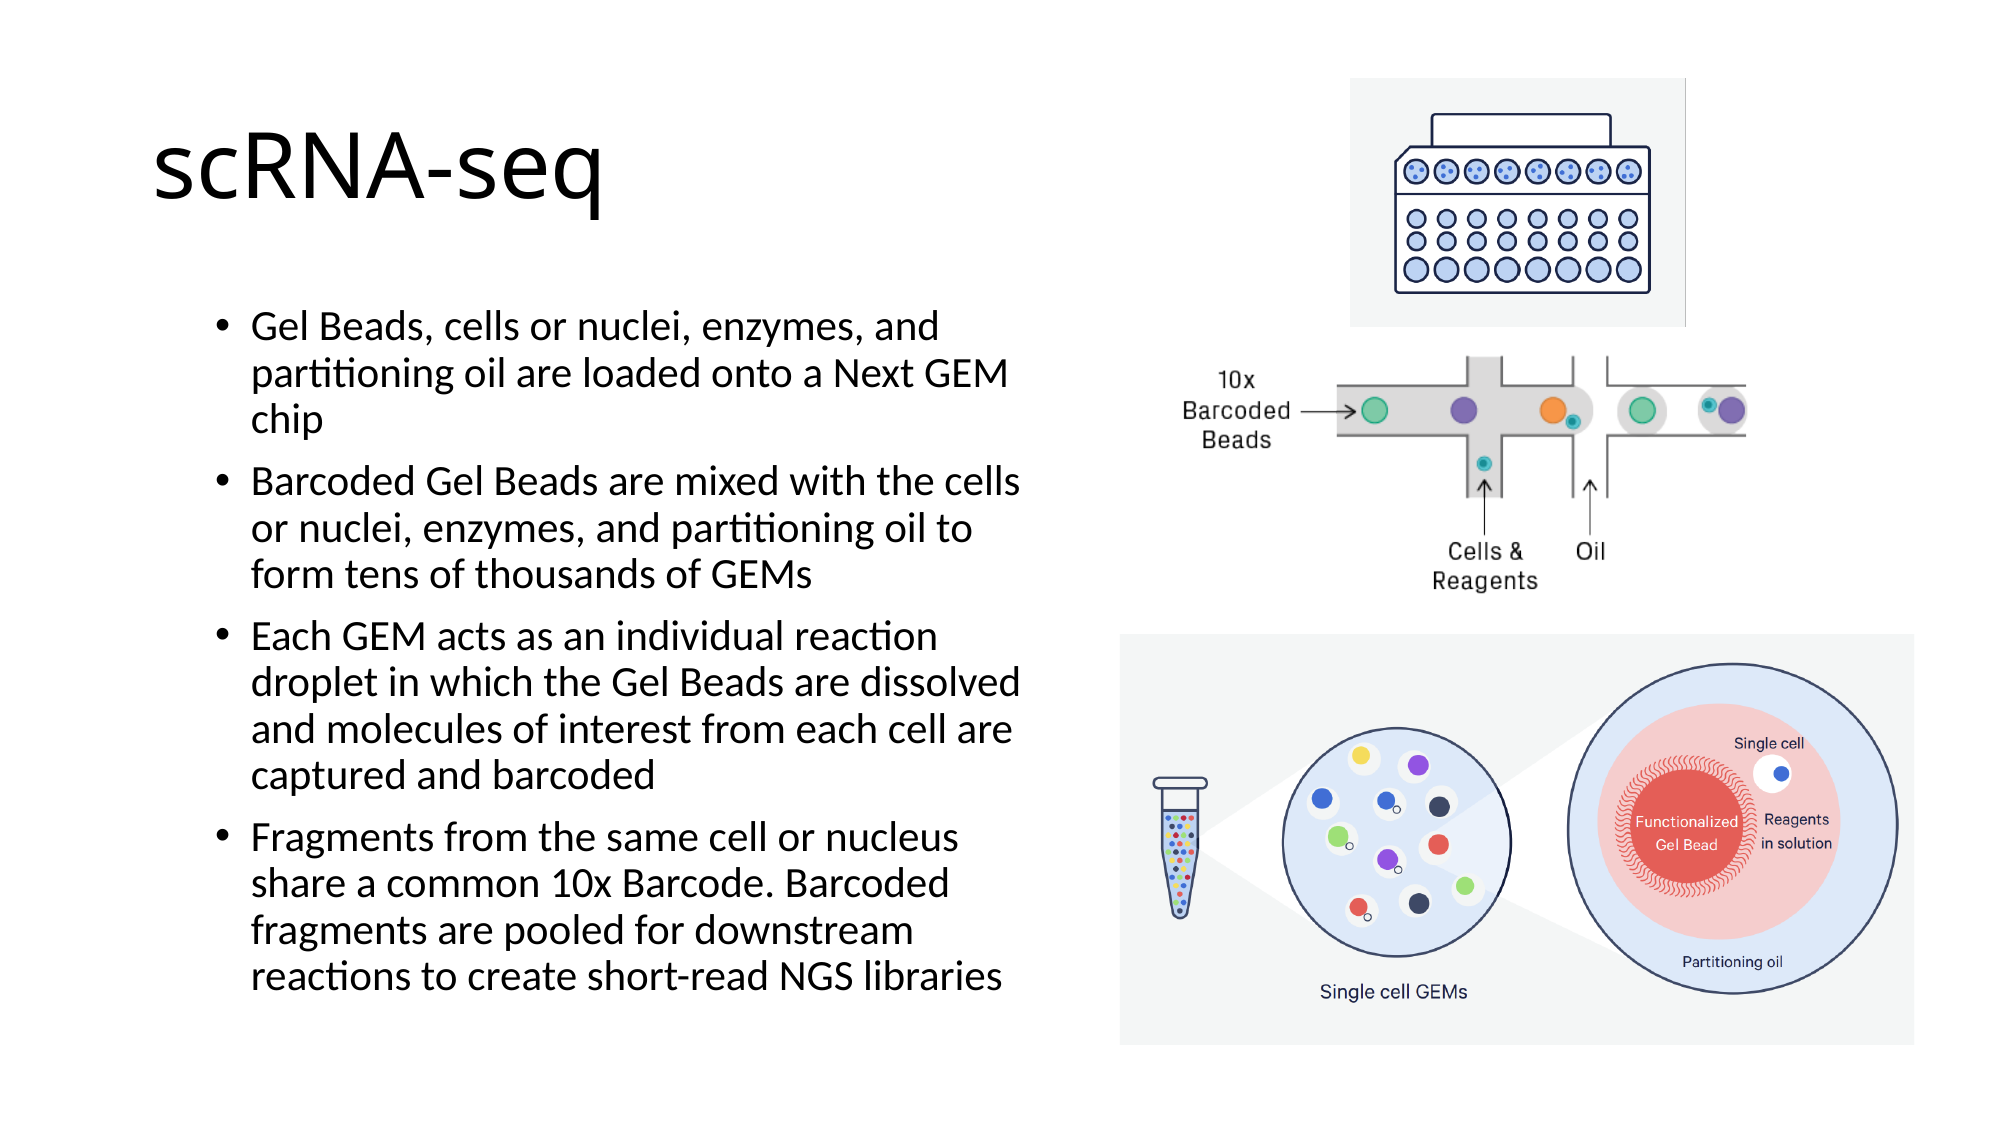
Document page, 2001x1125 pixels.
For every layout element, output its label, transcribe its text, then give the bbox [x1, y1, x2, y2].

list Gel Beads, cells or nuclei, enzymes, and partitioning oil are loaded onto a Next GEM chip Barcoded Gel Beads are mixed with the cells or nuclei, enzymes, and partitioning oil to form tens of thousands of GEMs Each GEM acts as an individual reaction droplet in which the Gel Beads are dissolved and molecules of interest from each cell are captured and barcoded Fragments from the same cell or nucleus share a common 10x Barcode. Barcoded fragments are pooled for downstream reactions to create short-read NGS libraries [200, 296, 1050, 1011]
picture [1152, 337, 1777, 616]
title scRNA-seq [137, 59, 1863, 278]
picture [1119, 634, 1915, 1045]
picture [1350, 78, 1686, 327]
